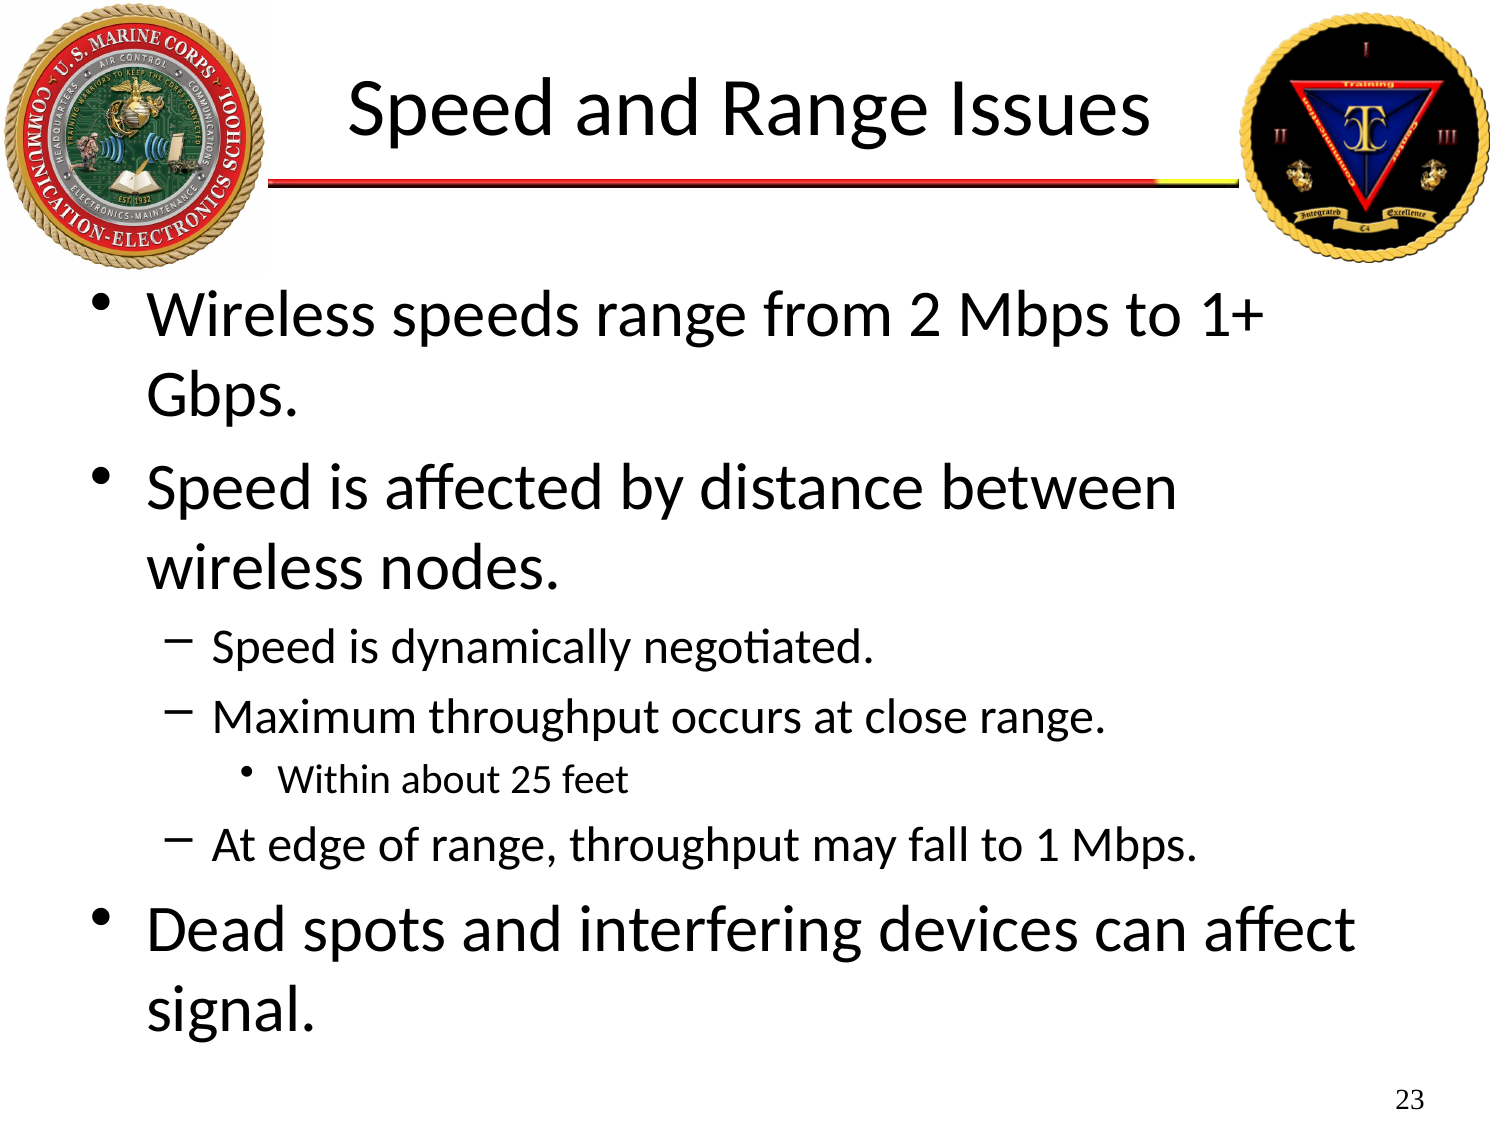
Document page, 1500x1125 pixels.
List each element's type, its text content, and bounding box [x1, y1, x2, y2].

title Speed and Range Issues [75, 45, 1425, 233]
list Wireless speeds range from 2 Mbps to 1+ Gbps. Speed is affected by distance between wireless nodes. Speed is dynamically negotiated. Maximum throughput occurs at close range. Within about 25 feet At edge of range, throughput may fall to 1 Mbps. Dead spots and interfering devices can affect signal. [75, 262, 1425, 1005]
picture [1239, 12, 1490, 263]
picture [0, 0, 268, 274]
